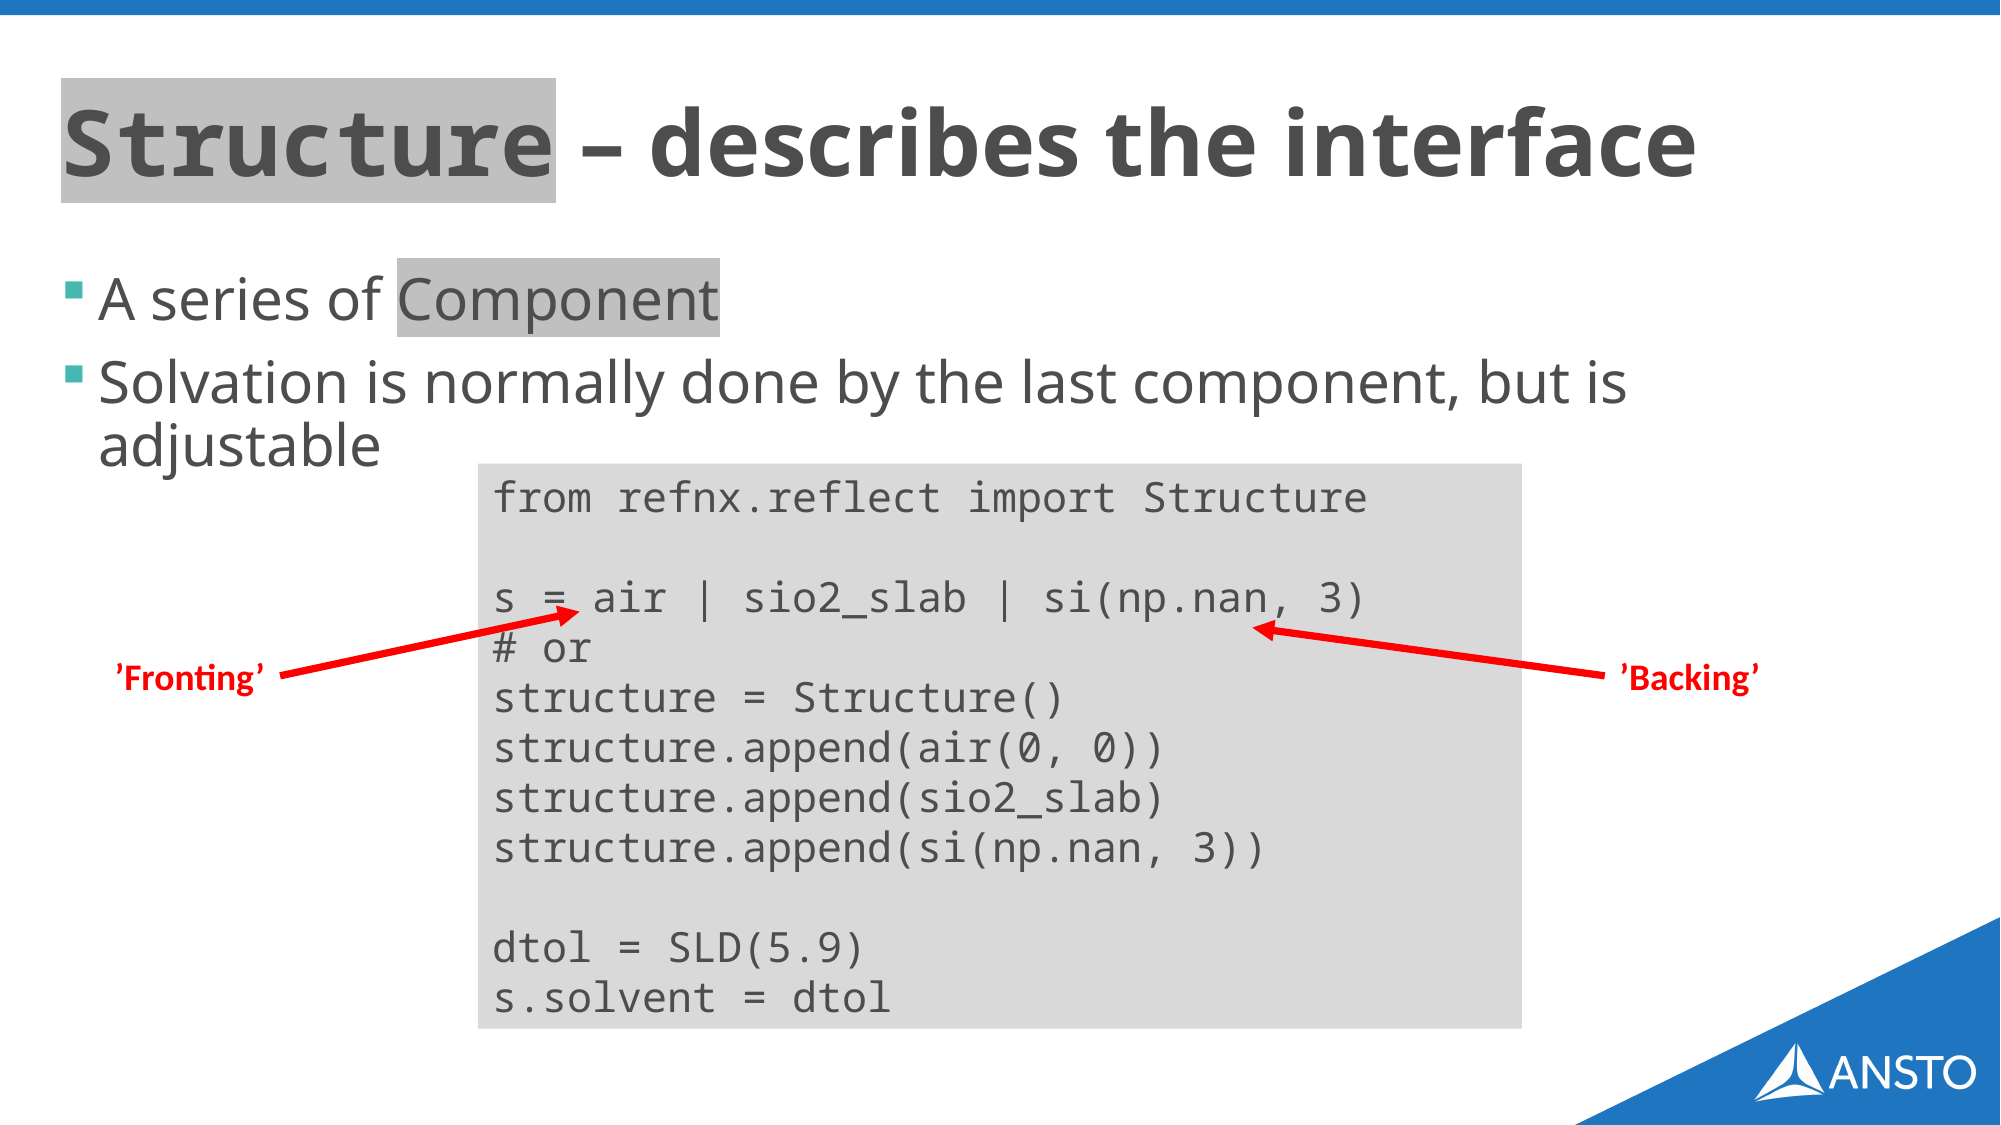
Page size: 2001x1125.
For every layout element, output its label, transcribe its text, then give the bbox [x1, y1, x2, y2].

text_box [280, 611, 580, 677]
title Structure – describes the interface [45, 15, 1900, 204]
text_box ’Fronting’ [99, 645, 281, 706]
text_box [1252, 627, 1604, 677]
text_box from refnx.reflect import Structure s = air | sio2_slab | si(np.nan, 3) # or structure = Structure() structure.append(air(0, 0)) structure.append(sio2_slab) structure.append(si(np.nan, 3)) dtol = SLD(5.9) s.solvent = dtol [477, 463, 1522, 1029]
list A series of Component Solvation is normally done by the last component, but is adjustable [45, 262, 1900, 1005]
picture [1754, 1043, 1976, 1102]
text_box ’Backing’ [1604, 645, 1776, 706]
